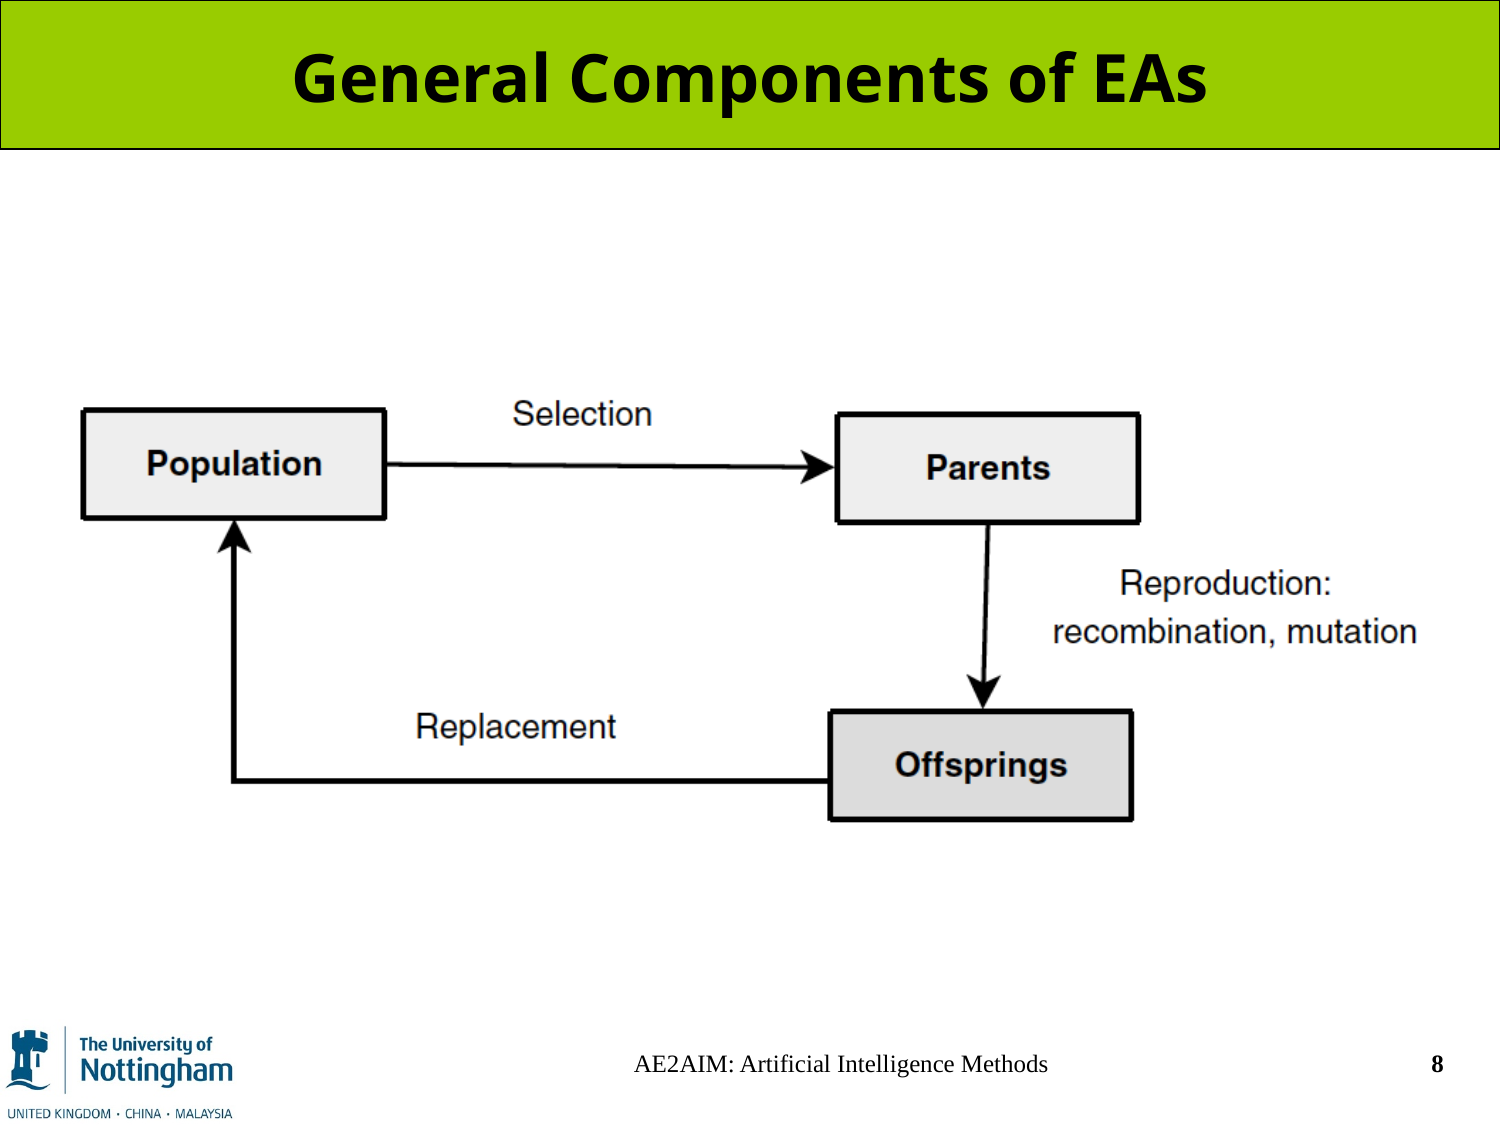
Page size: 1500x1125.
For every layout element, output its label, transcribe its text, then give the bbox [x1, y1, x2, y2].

picture [0, 1019, 237, 1125]
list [74, 351, 1426, 837]
footer AE2AIM: Artificial Intelligence Methods [430, 1039, 1259, 1118]
title General Components of EAs [53, 2, 1447, 149]
slide_number 8 [1293, 1039, 1460, 1118]
